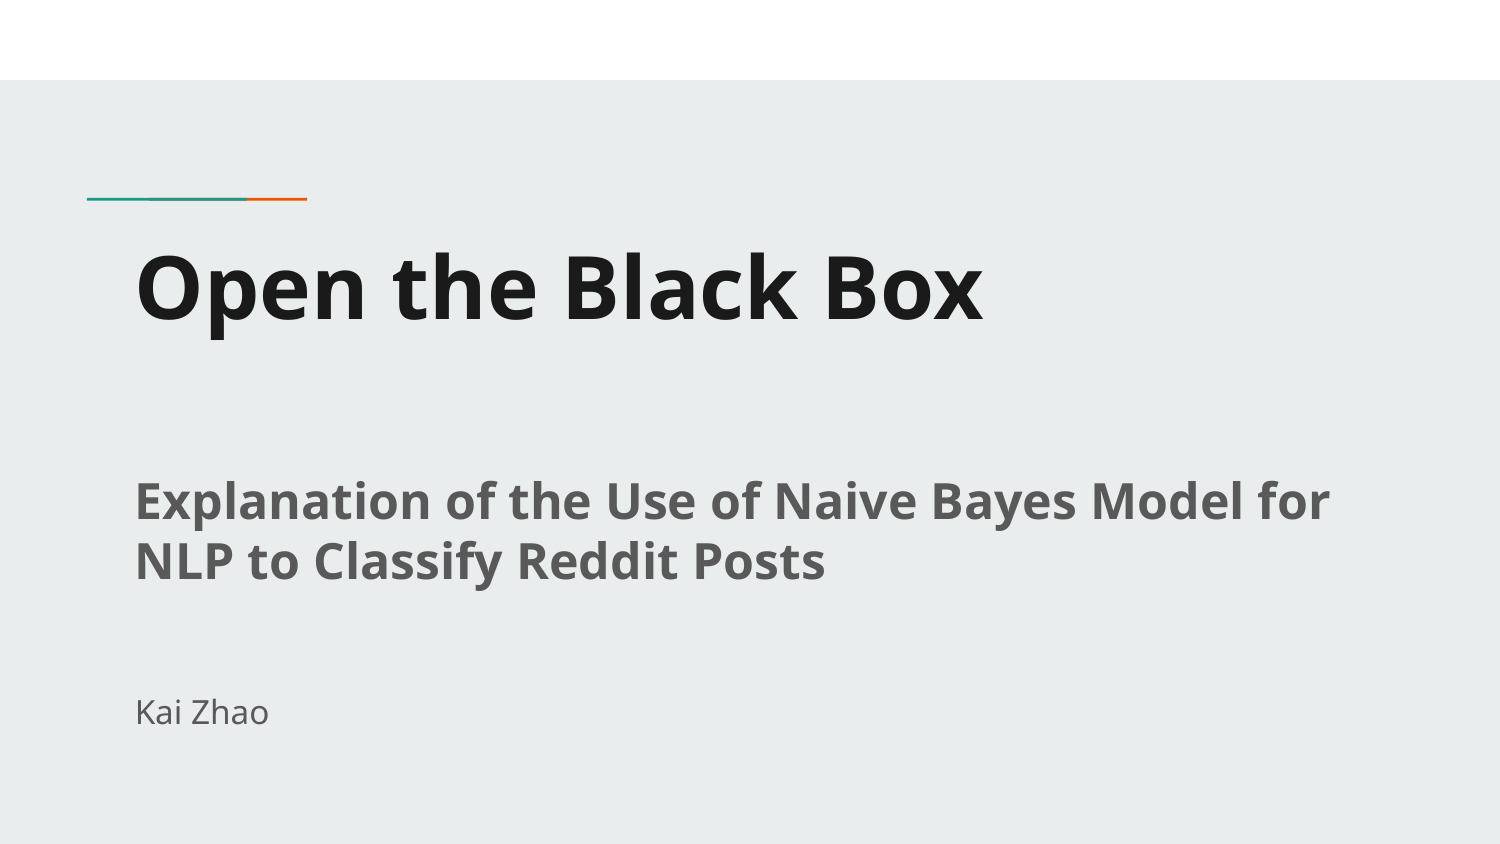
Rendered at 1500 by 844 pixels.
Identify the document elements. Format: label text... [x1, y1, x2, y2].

subtitle Kai Zhao [119, 676, 1381, 765]
title Open the Black Box [119, 216, 1381, 454]
subtitle Explanation of the Use of Naive Bayes Model for NLP to Classify Reddit Posts [119, 454, 1381, 602]
